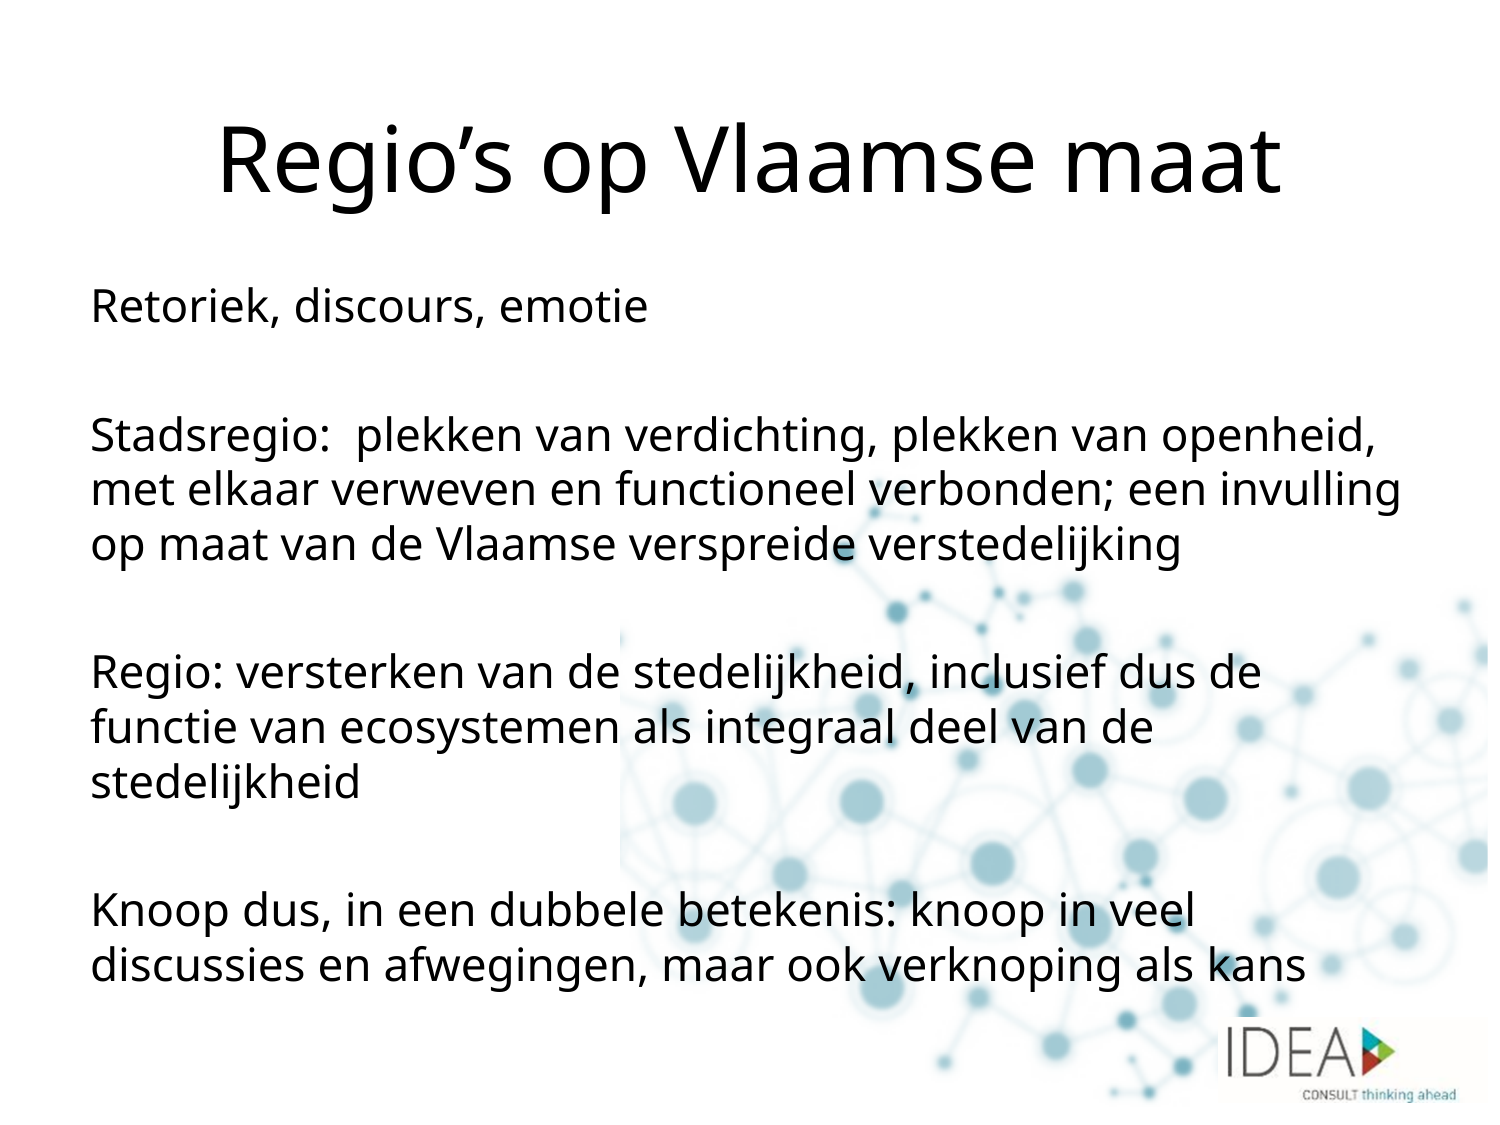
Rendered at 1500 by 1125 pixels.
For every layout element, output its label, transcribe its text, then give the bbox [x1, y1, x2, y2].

list Retoriek, discours, emotie Stadsregio: plekken van verdichting, plekken van openheid, met elkaar verweven en functioneel verbonden; een invulling op maat van de Vlaamse verspreide verstedelijking Regio: versterken van de stedelijkheid, inclusief dus de functie van ecosystemen als integraal deel van de stedelijkheid Knoop dus, in een dubbele betekenis: knoop in veel discussies en afwegingen, maar ook verknoping als kans [75, 269, 1425, 1047]
picture [619, 460, 1488, 1107]
title Regio’s op Vlaamse maat [53, 66, 1447, 245]
